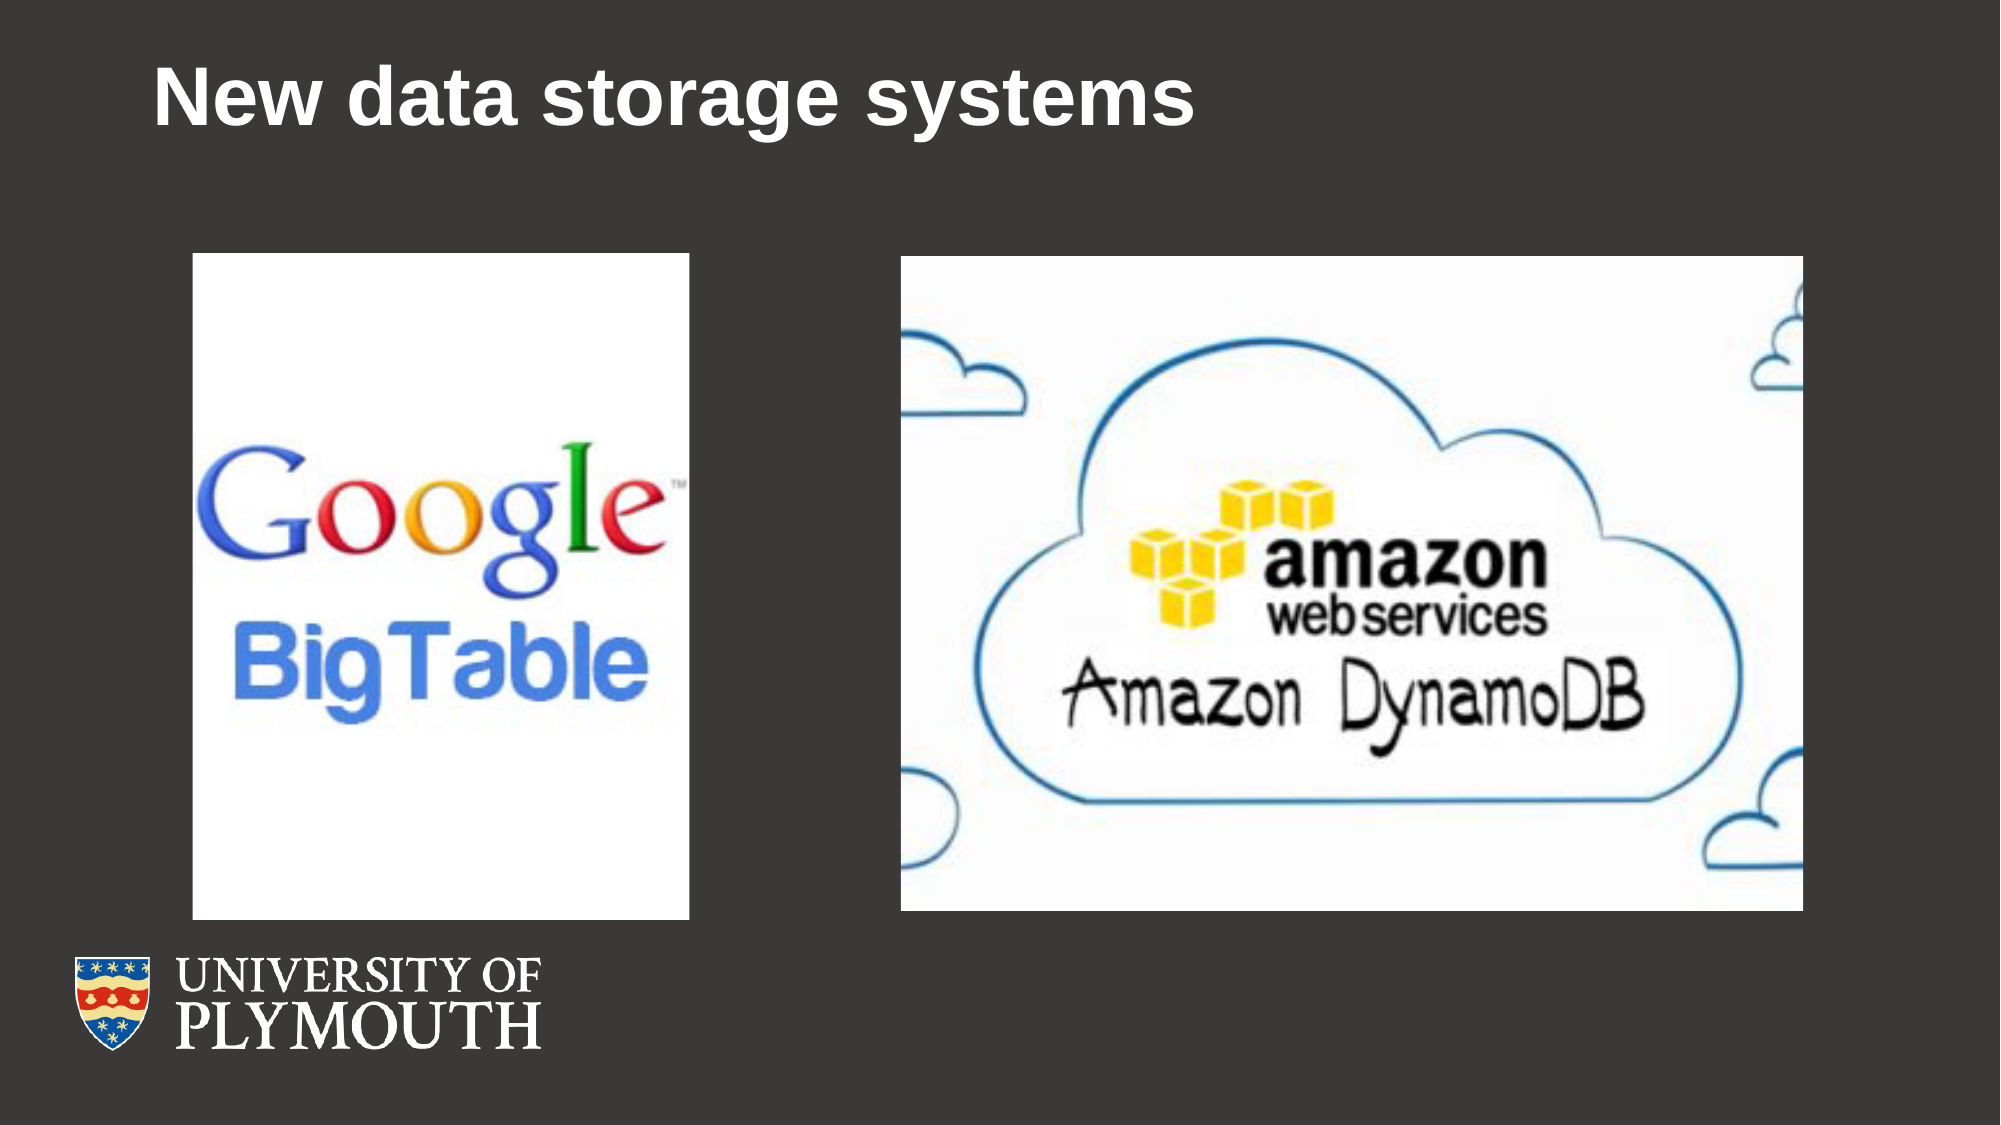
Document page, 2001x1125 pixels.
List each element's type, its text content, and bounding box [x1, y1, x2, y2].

picture [75, 957, 541, 1053]
picture [192, 253, 690, 920]
title New data storage systems [137, 15, 1863, 186]
picture [900, 256, 1804, 911]
